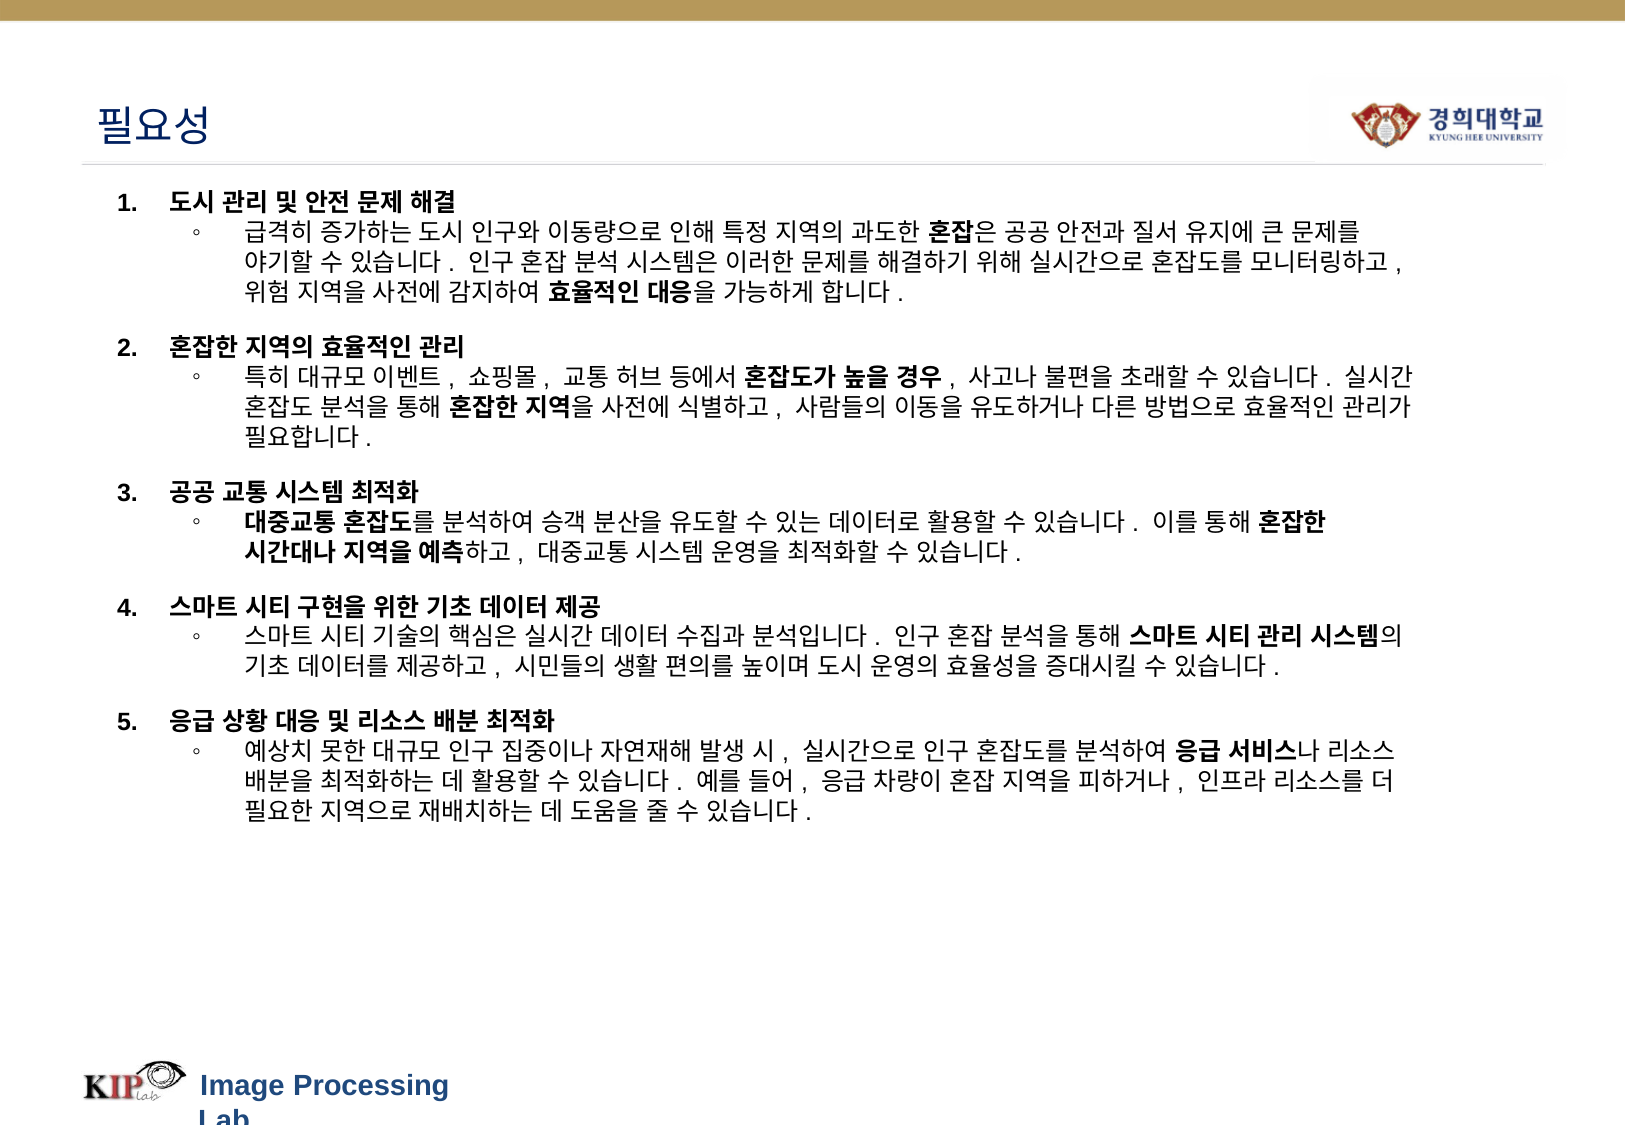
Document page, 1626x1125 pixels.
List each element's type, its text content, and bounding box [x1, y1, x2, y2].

text_box Image Processing Lab [198, 1066, 478, 1125]
text_box 도시 관리 및 안전 문제 해결 급격히 증가하는 도시 인구와 이동량으로 인해 특정 지역의 과도한 혼잡은 공공 안전과 질서 유지에 큰 문제를 야기할 수 있습니다. 인구 혼잡 분석 시스템은 이러한 문제를 해결하기 위해 실시간으로 혼잡도를 모니터링하고, 위험 지역을 사전에 감지하여 효율적인 대응을 가능하게 합니다. 혼잡한 지역의 효율적인 관리 특히 대규모 이벤트, 쇼핑몰, 교통 허브 등에서 혼잡도가 높을 경우, 사고나 불편을 초래할 수 있습니다. 실시간 혼잡도 분석을 통해 혼잡한 지역을 사전에 식별하고, 사람들의 이동을 유도하거나 다른 방법으로 효율적인 관리가 필요합니다. 공공 교통 시스템 최적화 대중교통 혼잡도를 분석하여 승객 분산을 유도할 수 있는 데이터로 활용할 수 있습니다. 이를 통해 혼잡한 시간대나 지역을 예측하고, 대중교통 시스템 운영을 최적화할 수 있습니다. 스마트 시티 구현을 위한 기초 데이터 제공 스마트 시티 기술의 핵심은 실시간 데이터 수집과 분석입니다. 인구 혼잡 분석을 통해 스마트 시티 관리 시스템의 기초 데이터를 제공하고, 시민들의 생활 편의를 높이며 도시 운영의 효율성을 증대시킬 수 있습니다. 응급 상황 대응 및 리소스 배분 최적화 예상치 못한 대규모 인구 집중이나 자연재해 발생 시, 실시간으로 인구 혼잡도를 분석하여 응급 서비스나 리소스 배분을 최적화하는 데 활용할 수 있습니다. 예를 들어, 응급 차량이 혼잡 지역을 피하거나, 인프라 리소스를 더 필요한 지역으로 재배치하는 데 도움을 줄 수 있습니다. [94, 186, 1420, 826]
title 필요성 [93, 99, 274, 155]
picture [0, 0, 1625, 1125]
